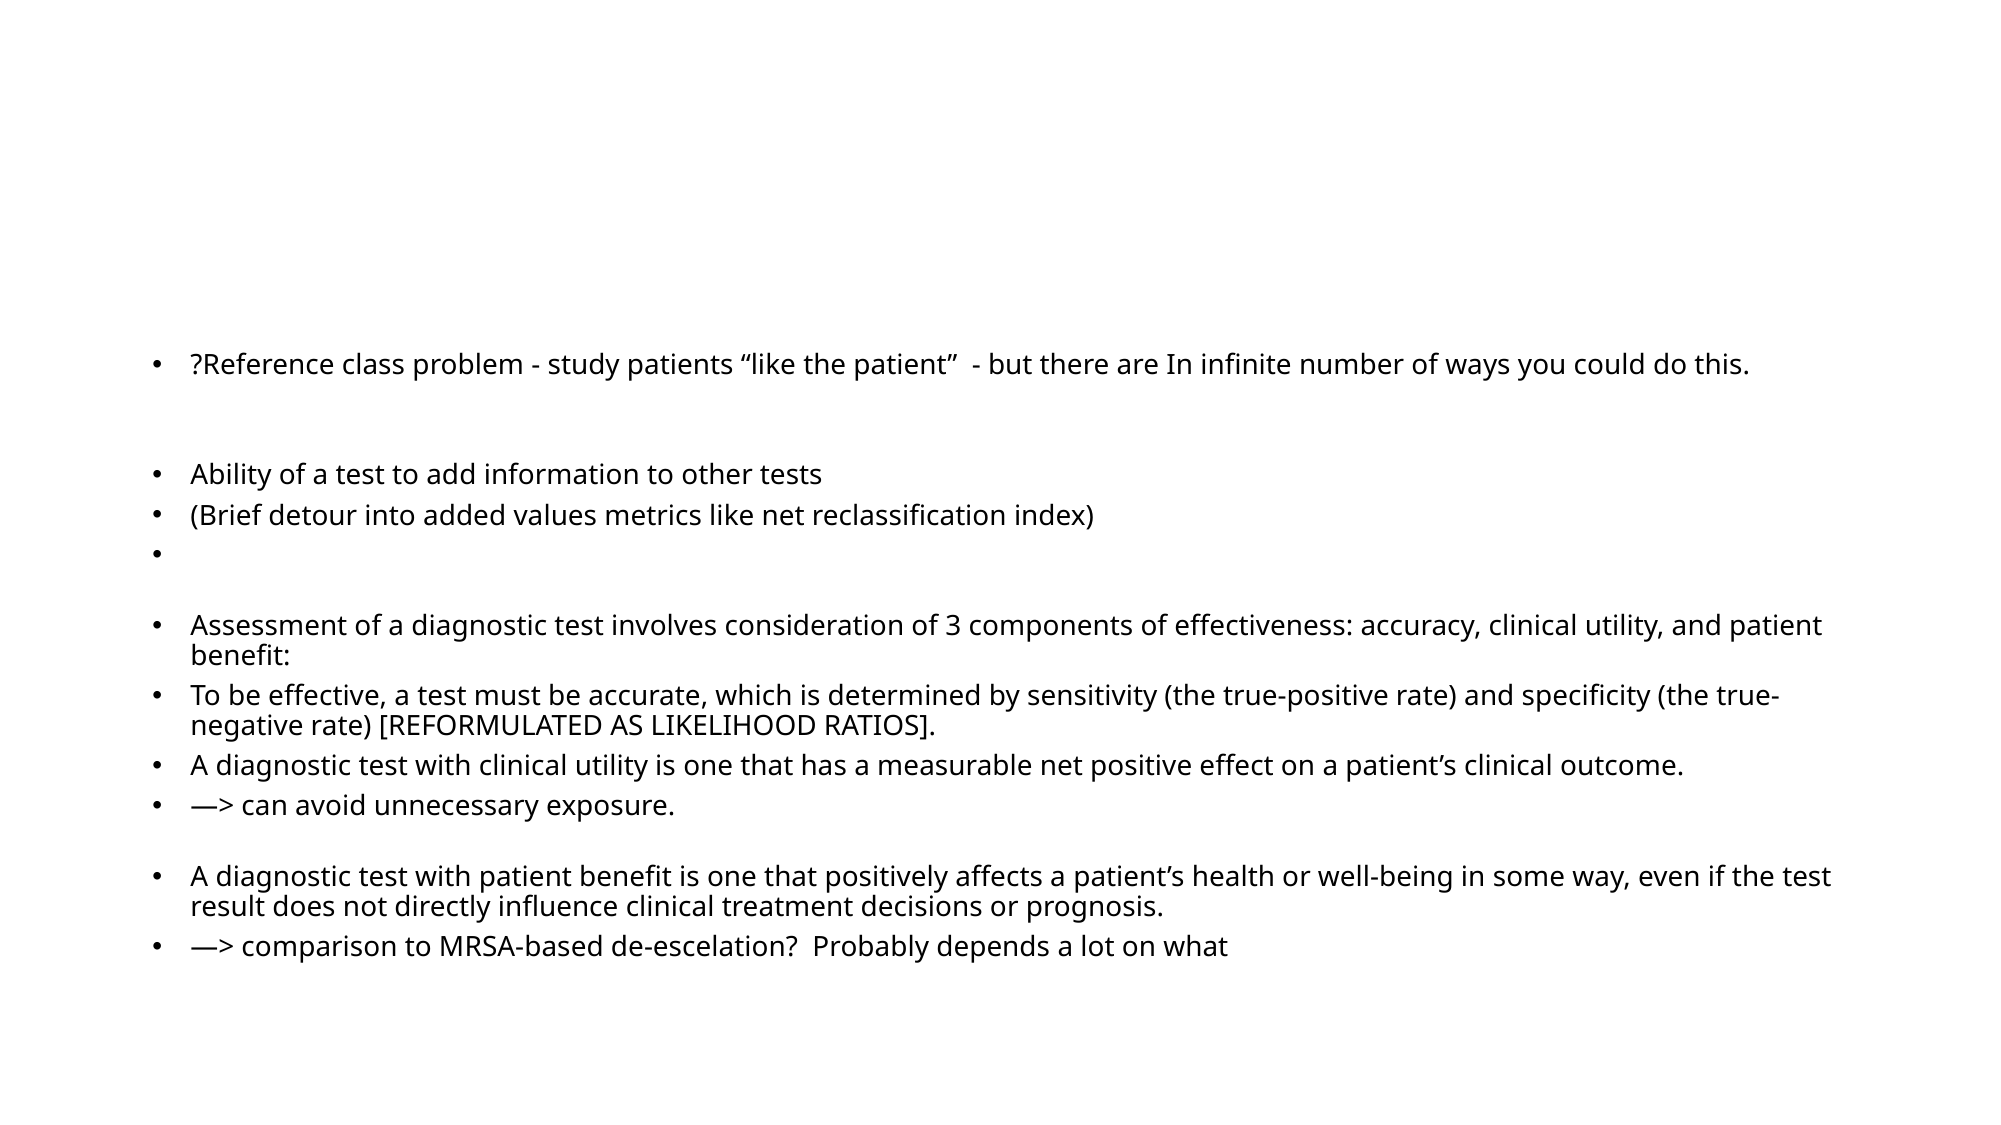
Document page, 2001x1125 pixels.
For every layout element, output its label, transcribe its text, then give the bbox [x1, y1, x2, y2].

list ?Reference class problem - study patients “like the patient” - but there are In infinite number of ways you could do this. Ability of a test to add information to other tests (Brief detour into added values metrics like net reclassification index) Assessment of a diagnostic test involves consideration of 3 components of effectiveness: accuracy, clinical utility, and patient benefit: To be effective, a test must be accurate, which is determined by sensitivity (the true-positive rate) and specificity (the true-negative rate) [REFORMULATED AS LIKELIHOOD RATIOS]. A diagnostic test with clinical utility is one that has a measurable net positive effect on a patient’s clinical outcome. —> can avoid unnecessary exposure. A diagnostic test with patient benefit is one that positively affects a patient’s health or well-being in some way, even if the test result does not directly influence clinical treatment decisions or prognosis. —> comparison to MRSA-based de-escelation? Probably depends a lot on what [137, 299, 1863, 1014]
